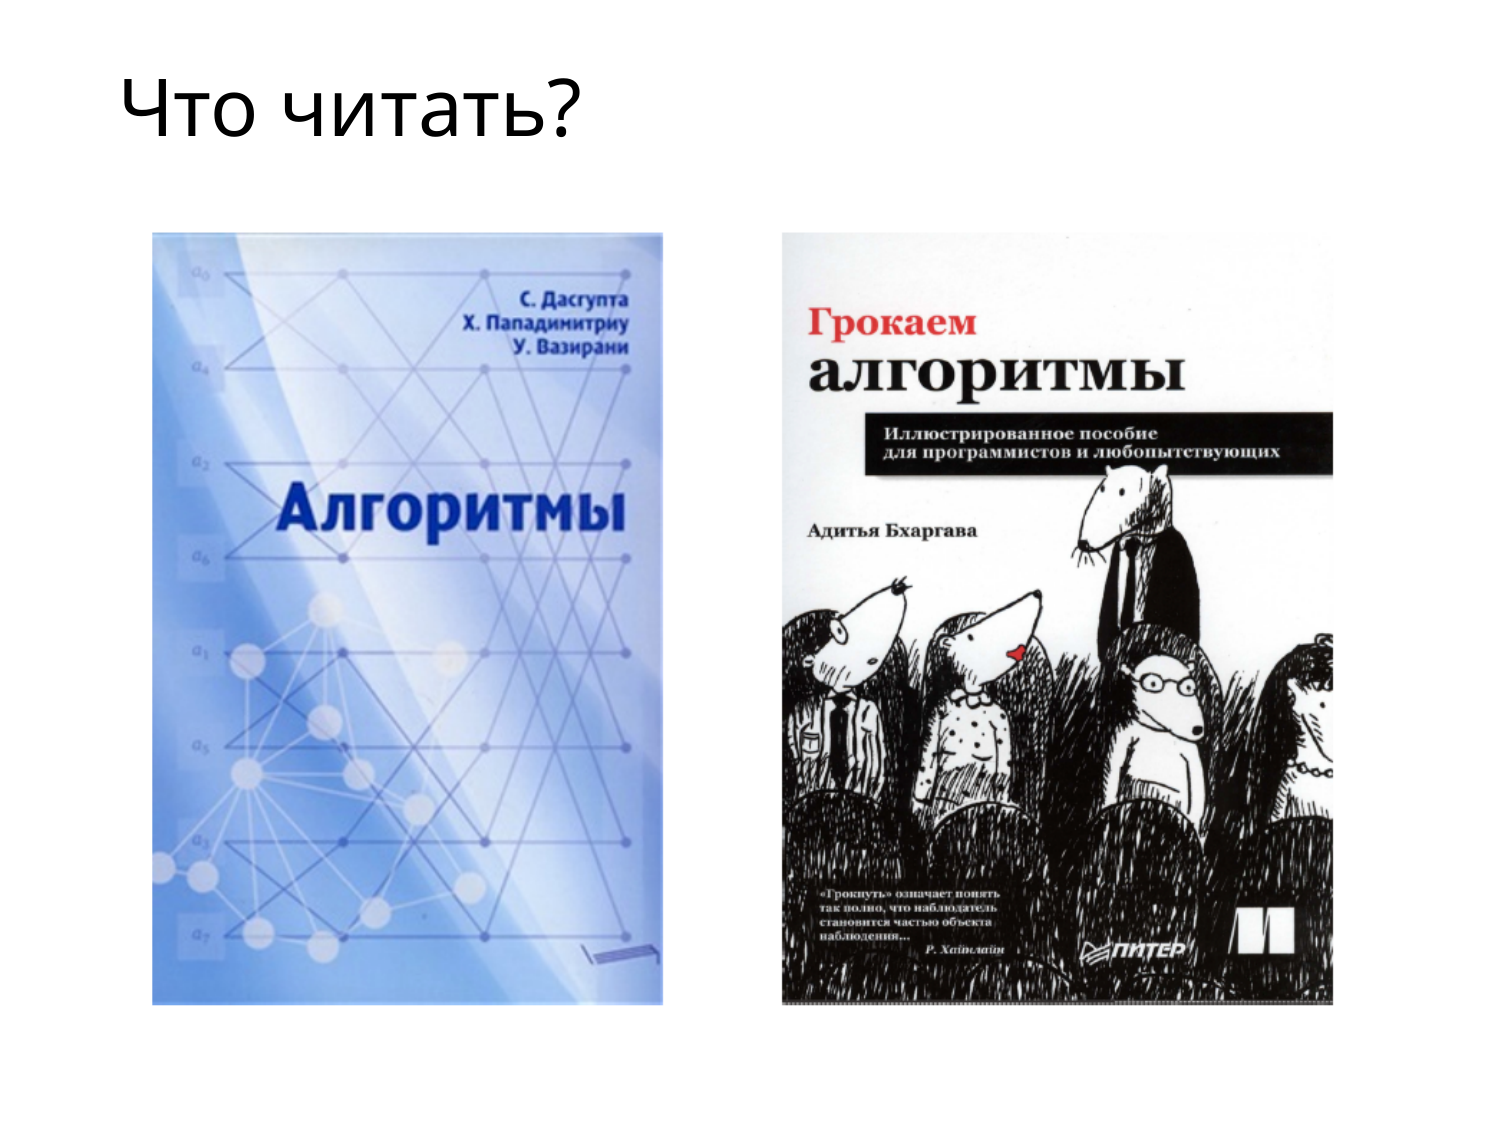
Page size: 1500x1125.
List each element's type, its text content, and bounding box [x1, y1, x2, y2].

picture [117, 194, 1382, 1037]
title Что читать? [103, 59, 1397, 161]
